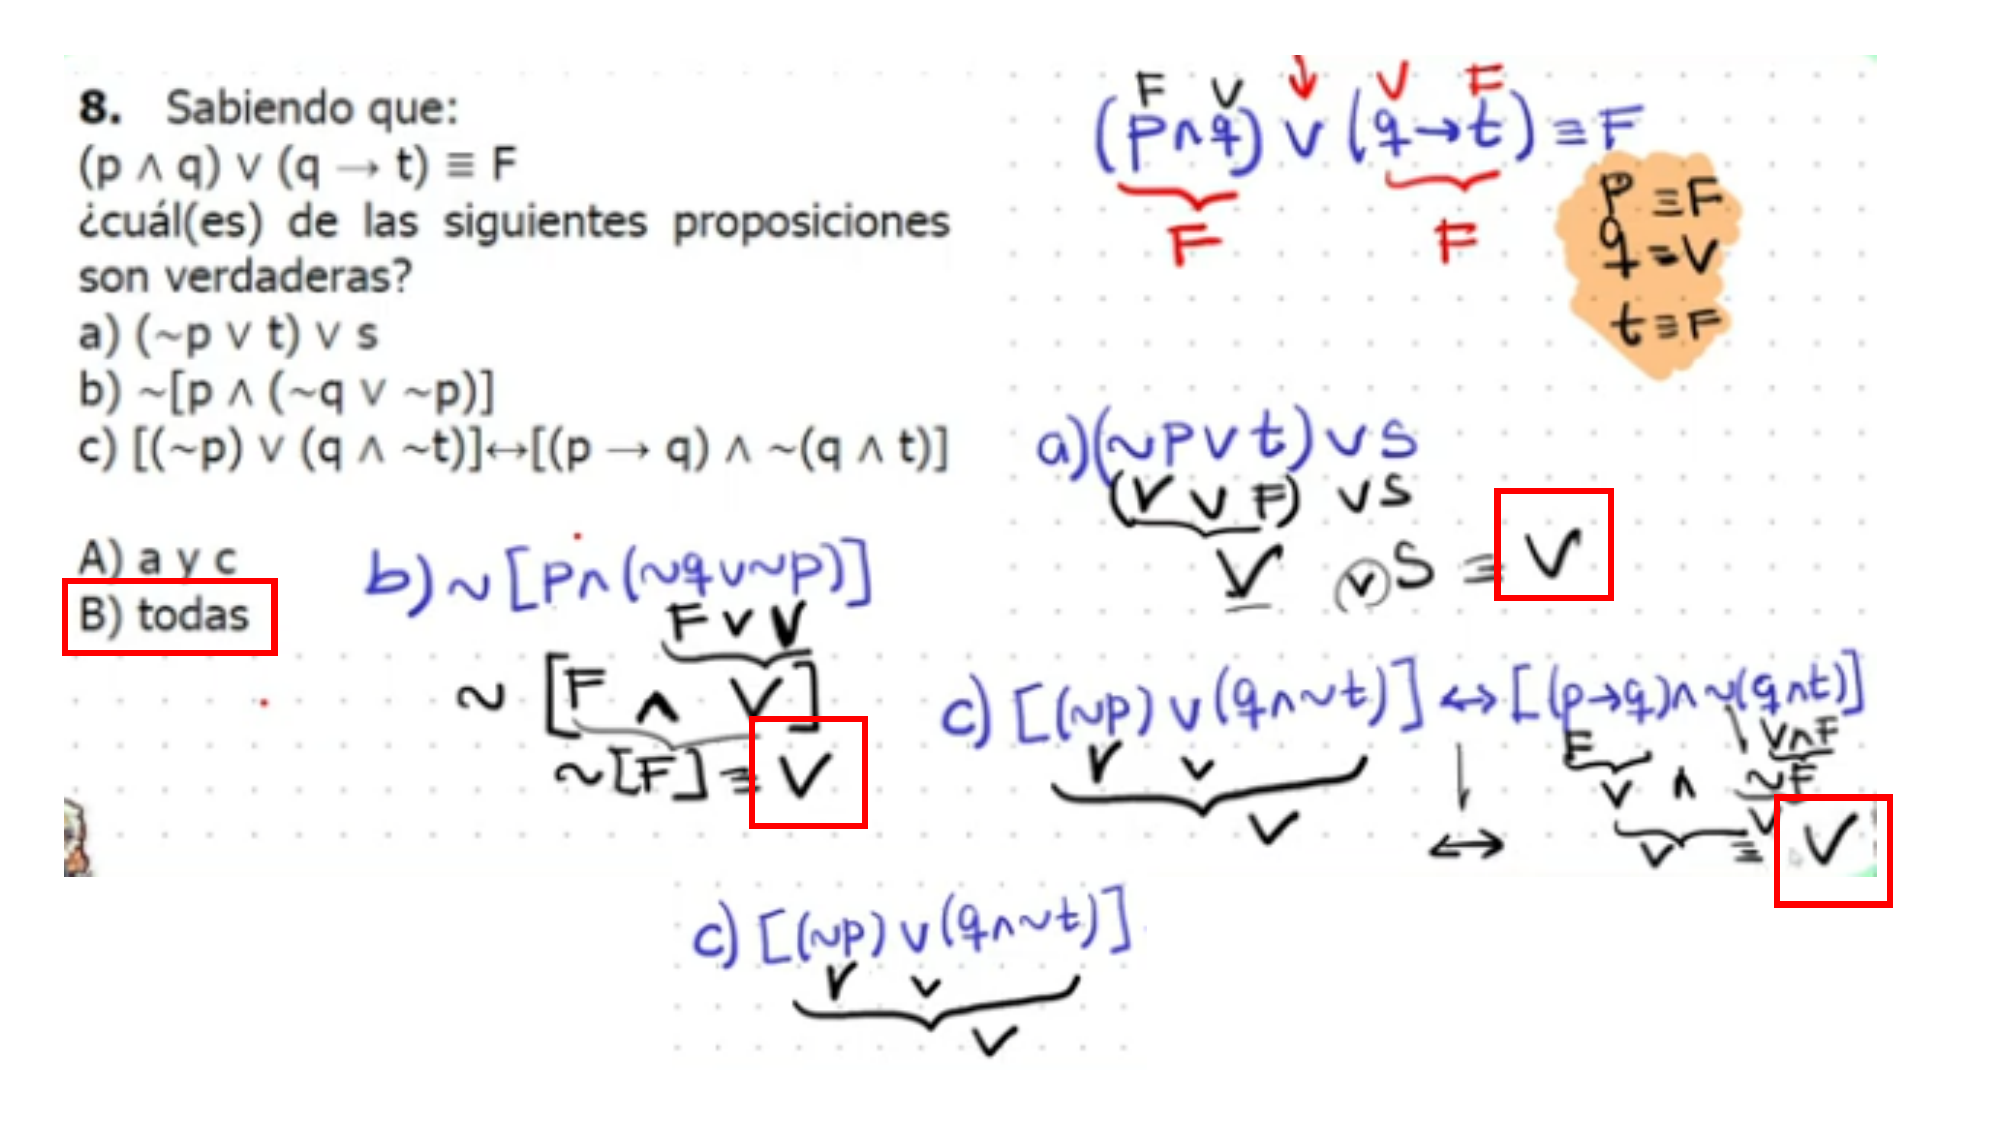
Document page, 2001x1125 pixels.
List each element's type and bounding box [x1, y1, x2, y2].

text_box [1776, 796, 1891, 905]
picture [64, 55, 1877, 1070]
